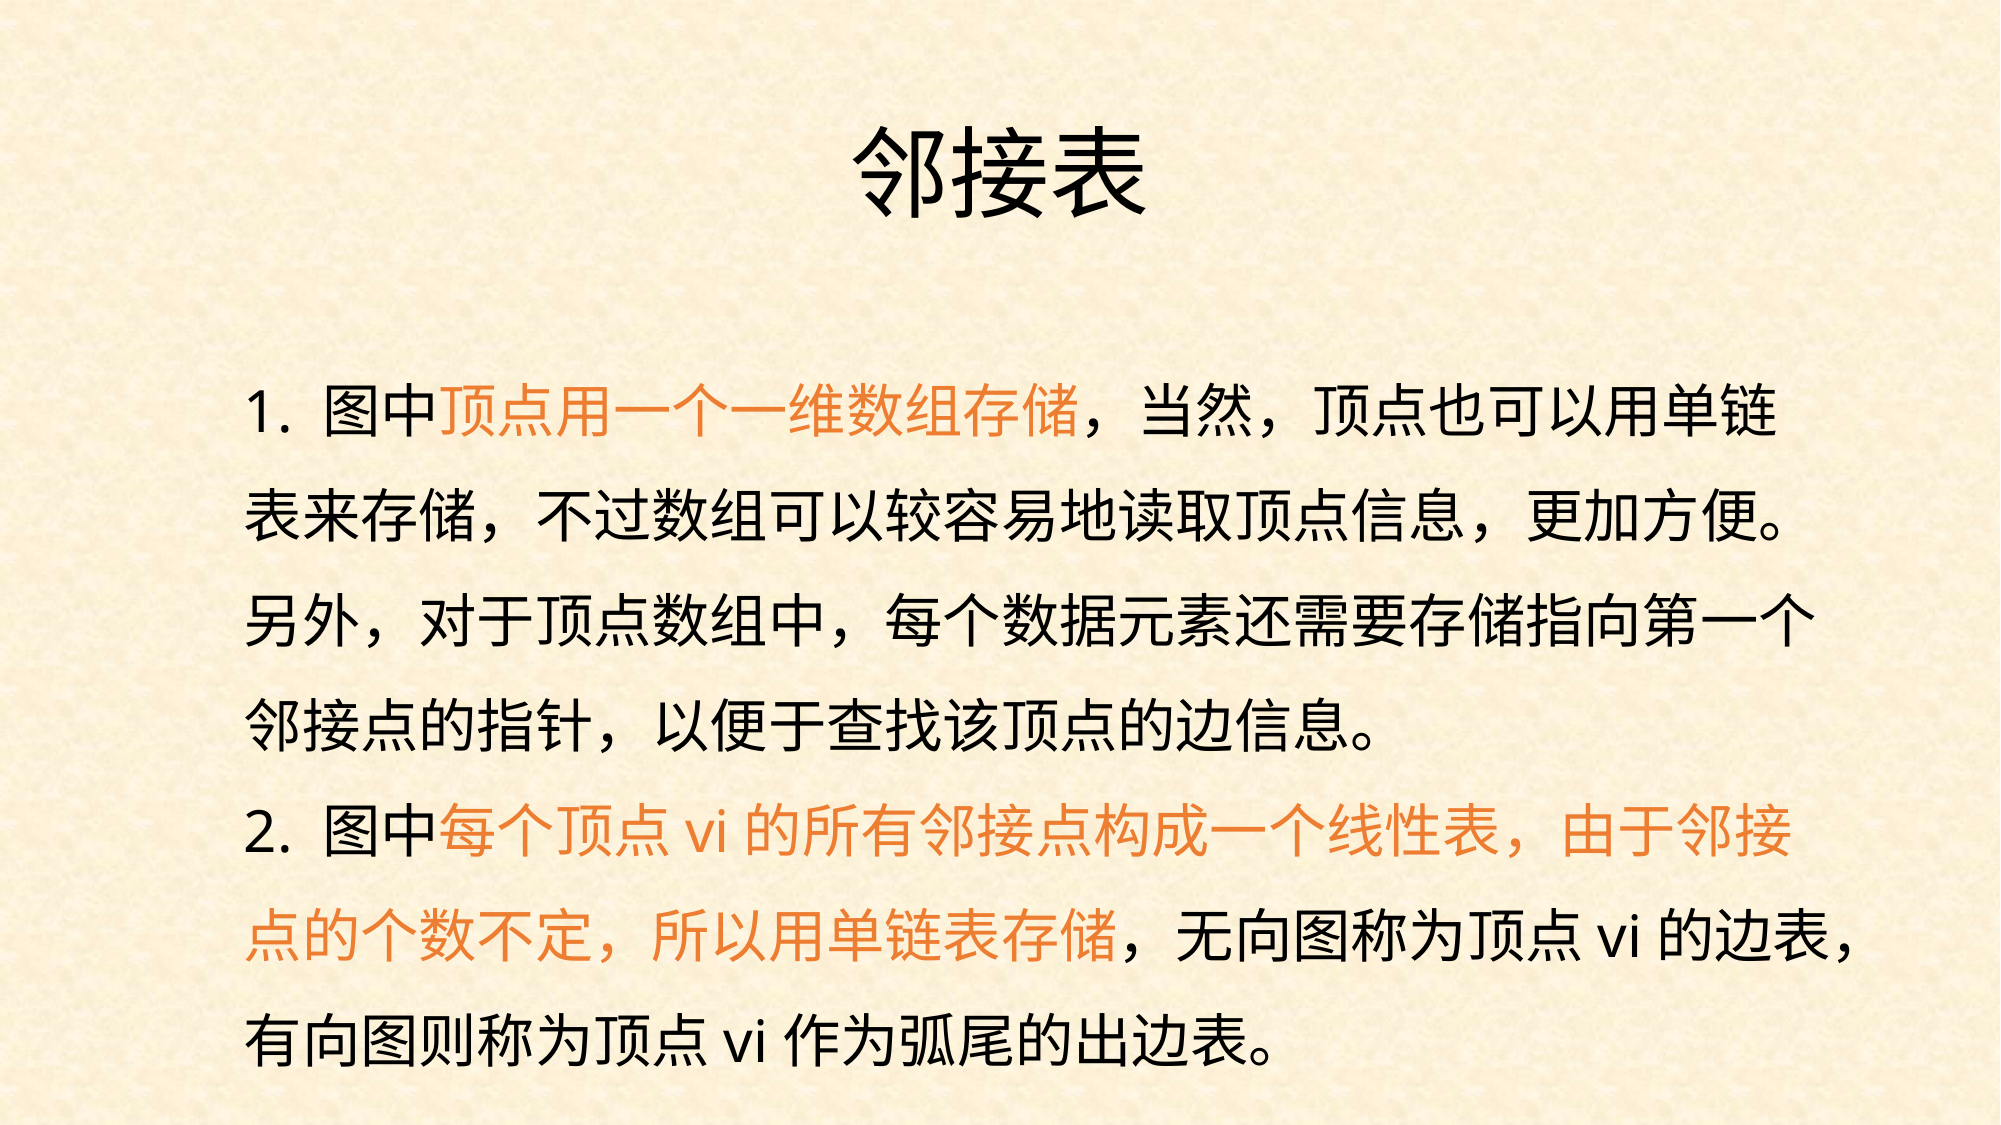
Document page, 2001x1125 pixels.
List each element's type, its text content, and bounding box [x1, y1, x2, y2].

text_box 1. 图中顶点用一个一维数组存储，当然，顶点也可以用单链表来存储，不过数组可以较容易地读取顶点信息，更加方便。另外，对于顶点数组中，每个数据元素还需要存储指向第一个邻接点的指针，以便于查找该顶点的边信息。 2. 图中每个顶点vi的所有邻接点构成一个线性表，由于邻接点的个数不定，所以用单链表存储，无向图称为顶点vi的边表，有向图则称为顶点vi作为弧尾的出边表。 [229, 331, 1849, 1082]
text_box 邻接表 [336, 103, 1663, 239]
picture [0, 0, 2001, 1125]
